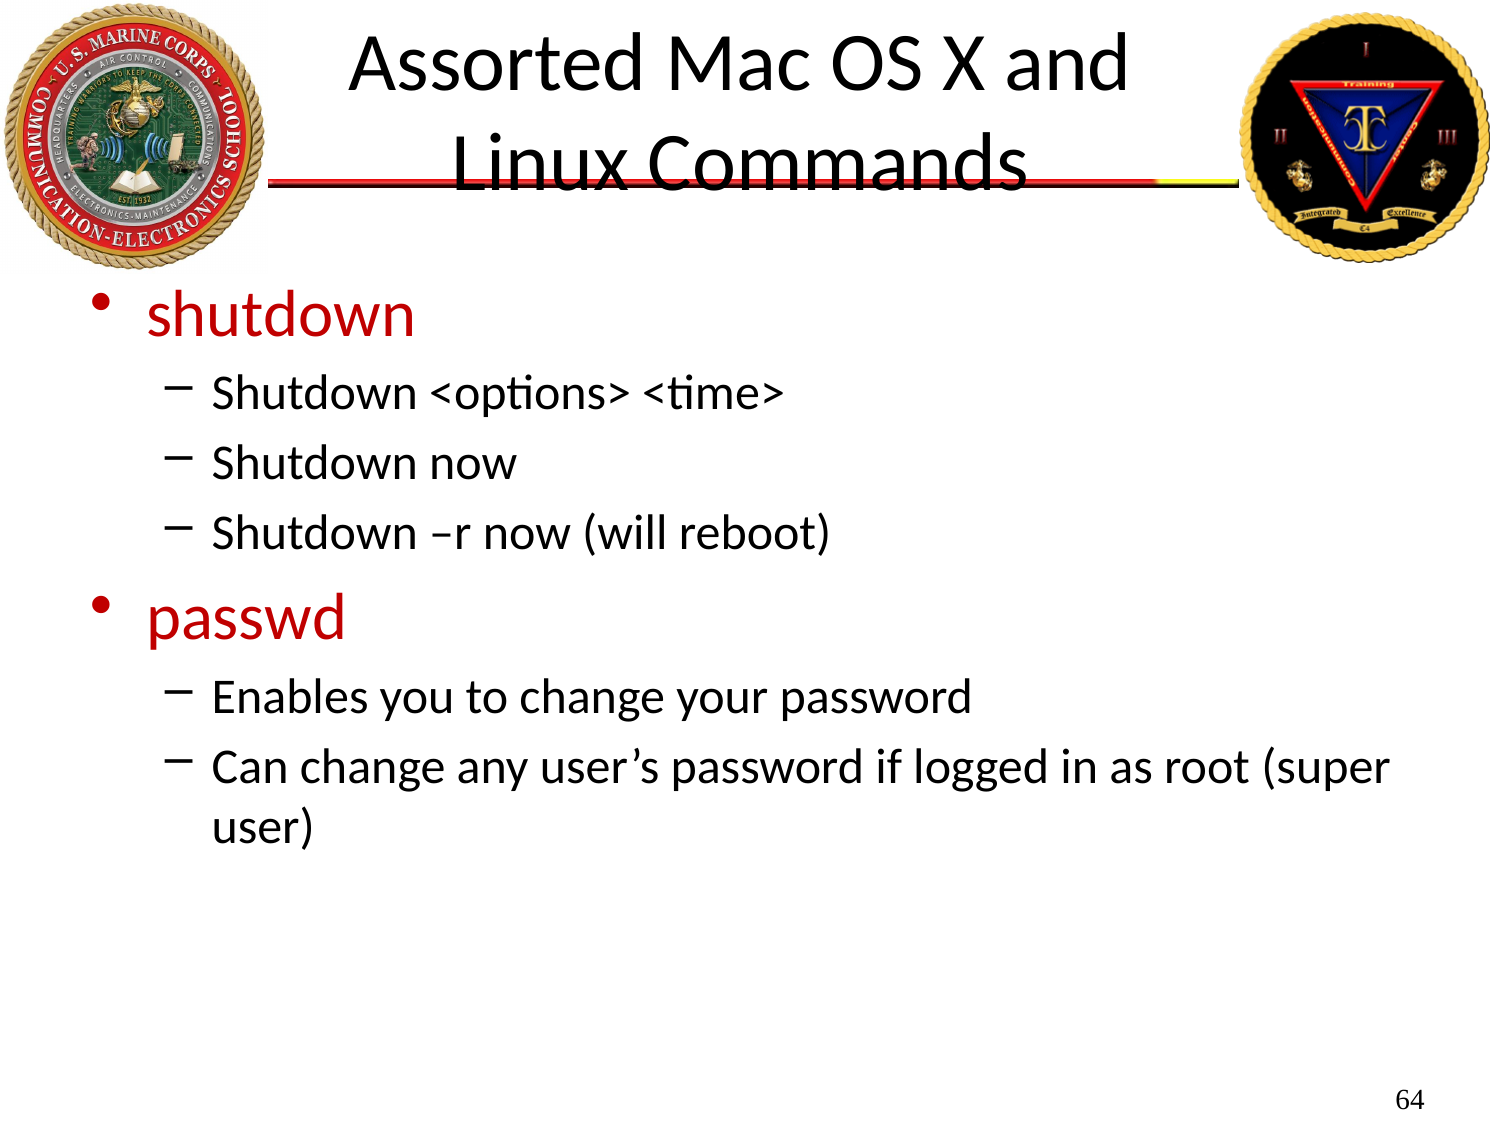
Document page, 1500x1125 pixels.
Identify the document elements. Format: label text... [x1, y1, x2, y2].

picture [0, 0, 268, 274]
title Assorted Mac OS X and Linux Commands [75, 0, 1425, 188]
list shutdown Shutdown <options> <time> Shutdown now Shutdown –r now (will reboot) passwd Enables you to change your password Can change any user’s password if logged in as root (super user) [75, 262, 1425, 1005]
picture [1239, 12, 1490, 263]
